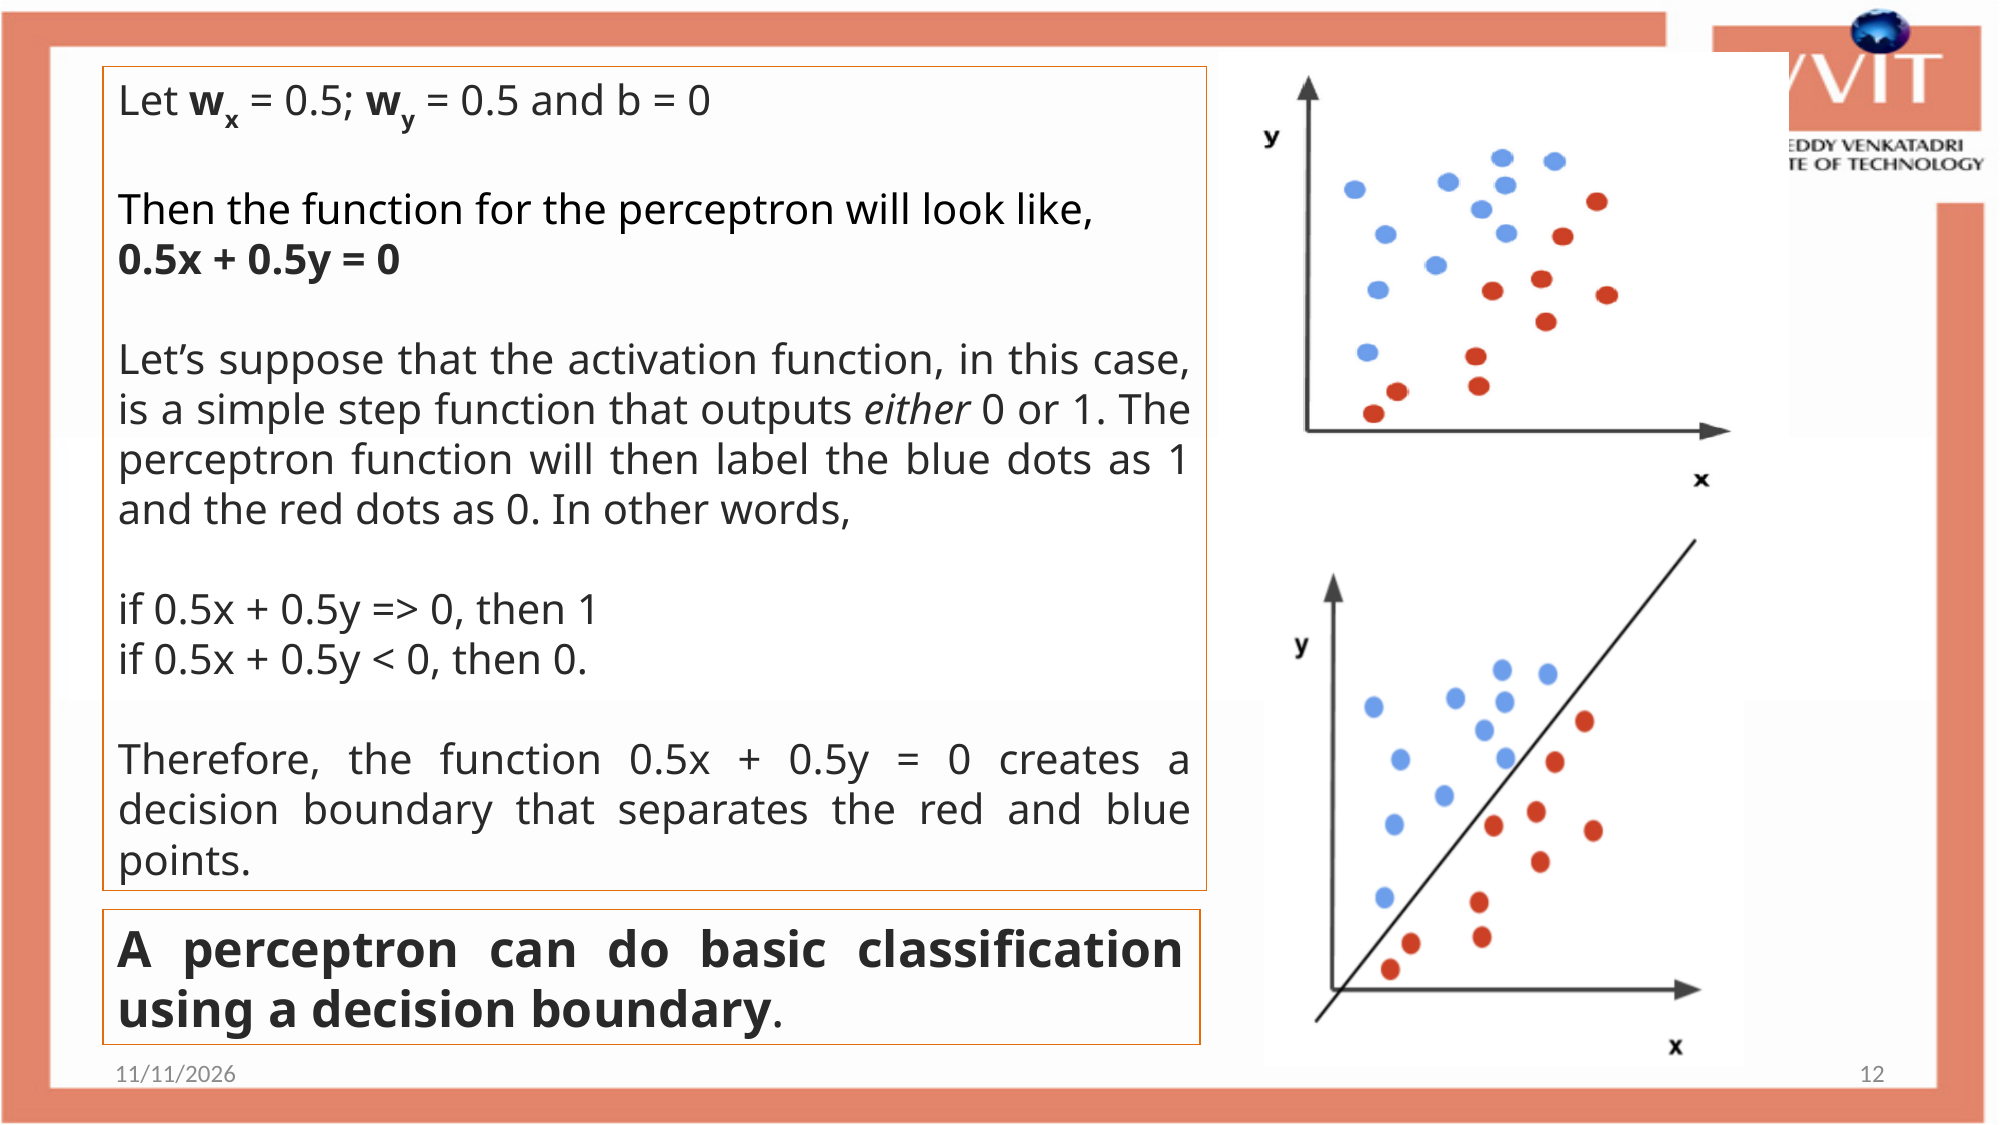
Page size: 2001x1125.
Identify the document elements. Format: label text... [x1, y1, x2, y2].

picture [0, 0, 2001, 1125]
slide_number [99, 1042, 567, 1103]
text_box Let wx = 0.5; wy = 0.5 and b = 0 Then the function for the perceptron will look like, 0.5x + 0.5y = 0 Let’s suppose that the activation function, in this case, is a simple step function that outputs either 0 or 1. The perceptron function will then label the blue dots as 1 and the red dots as 0. In other words, if 0.5x + 0.5y => 0, then 1 if 0.5x + 0.5y < 0, then 0. Therefore, the function 0.5x + 0.5y = 0 creates a decision boundary that separates the red and blue points. [102, 66, 1207, 891]
slide_number 12 [1433, 1042, 1900, 1103]
text_box A perceptron can do basic classification using a decision boundary. [102, 909, 1200, 1045]
